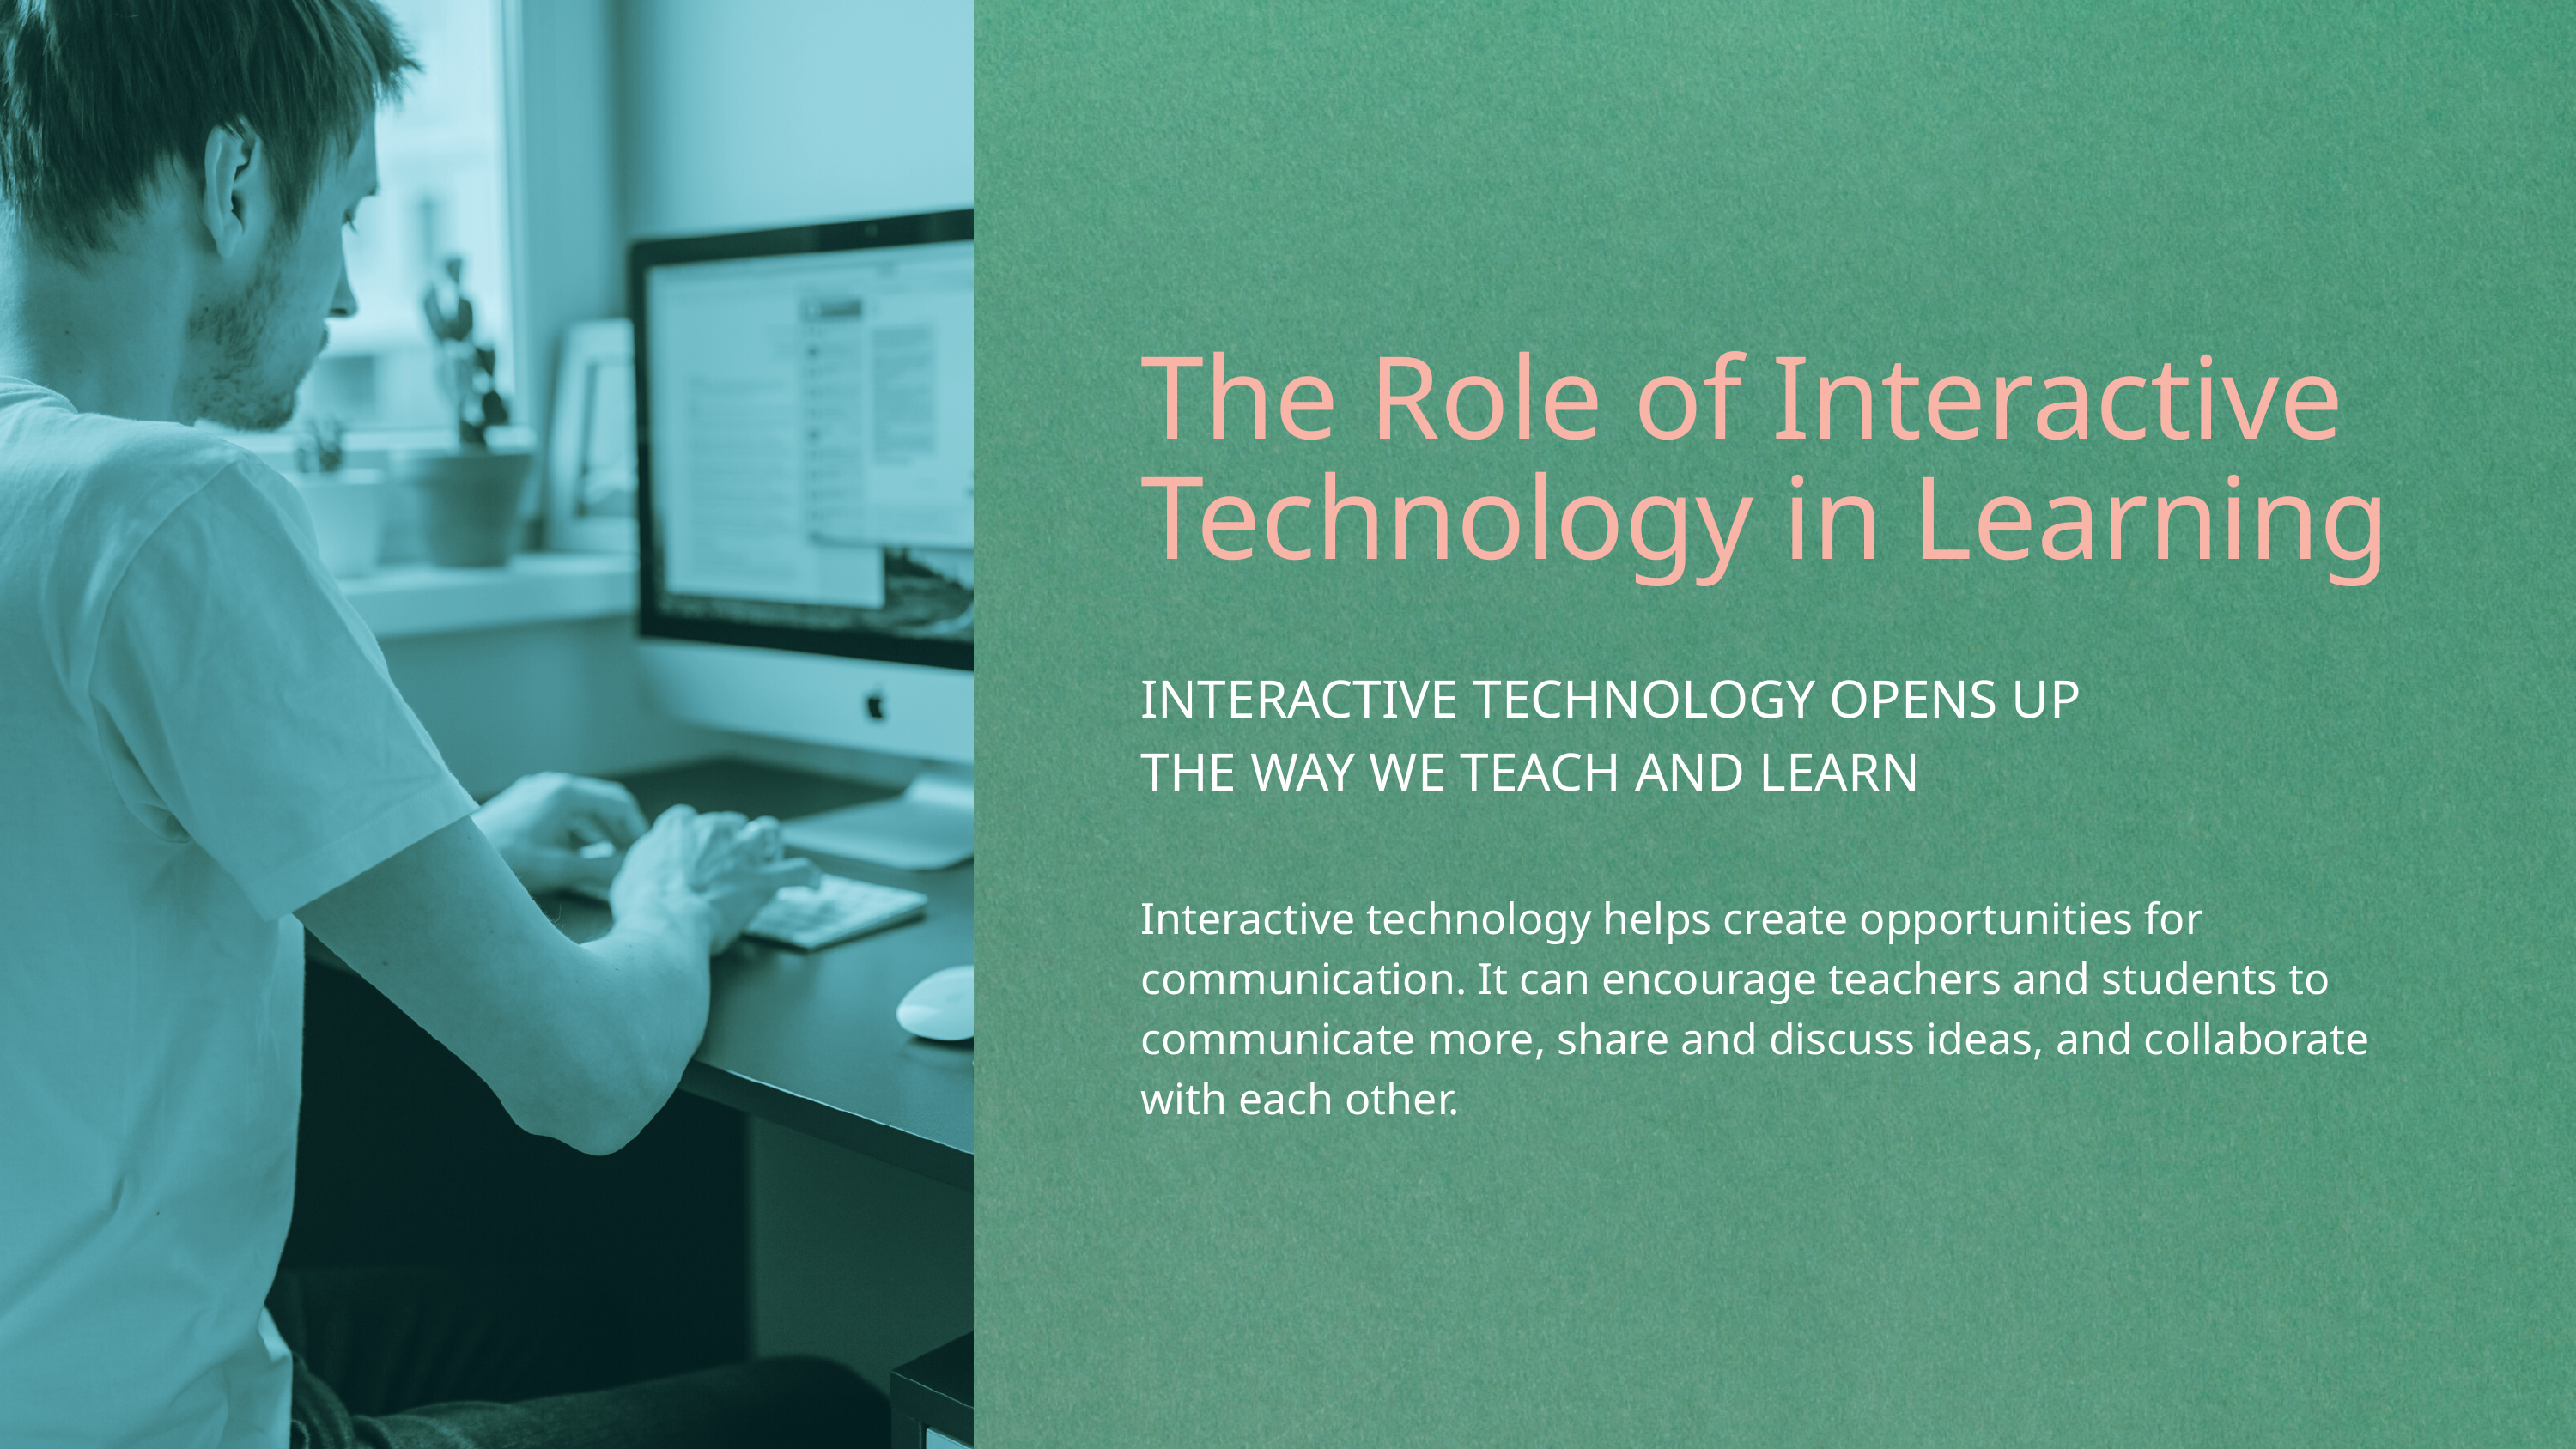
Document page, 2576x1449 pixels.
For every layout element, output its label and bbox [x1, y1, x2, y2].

text_box [1140, 332, 2432, 1116]
text_box [974, 0, 2576, 1449]
text_box [0, 0, 974, 1449]
